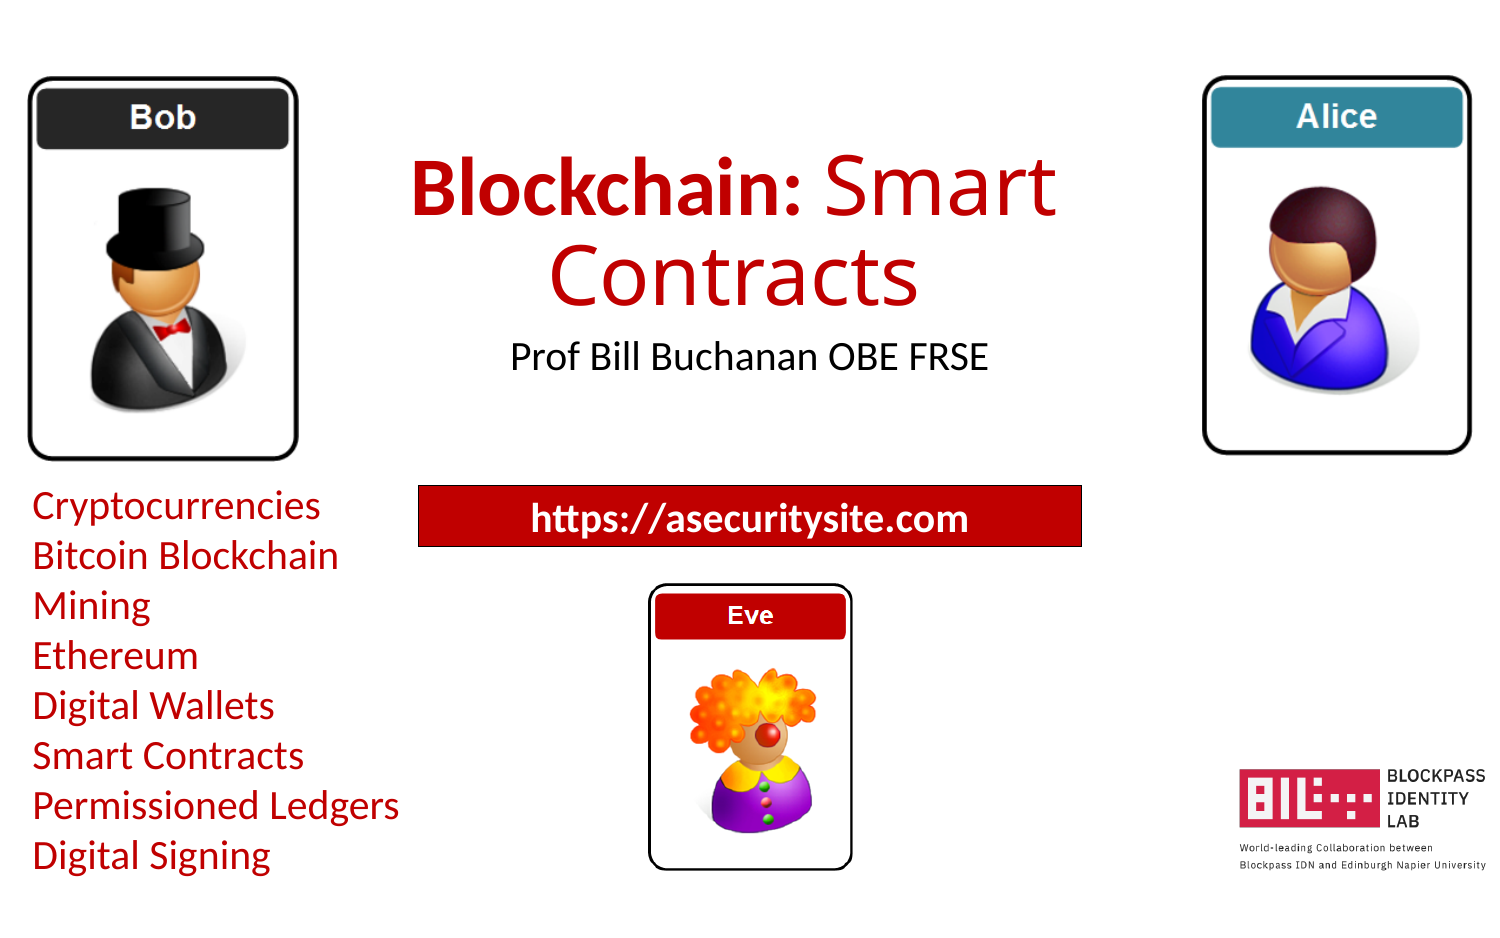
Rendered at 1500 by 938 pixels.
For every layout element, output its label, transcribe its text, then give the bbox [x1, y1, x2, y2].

picture [1156, 719, 1500, 933]
text_box https://asecuritysite.com [418, 485, 1082, 547]
list Prof Bill Buchanan OBE FRSE [300, 328, 1313, 533]
picture [27, 75, 299, 462]
picture [1201, 74, 1473, 456]
text_box Cryptocurrencies Bitcoin Blockchain Mining Ethereum Digital Wallets Smart Contracts Permissioned Ledgers Digital Signing [24, 470, 408, 886]
title Blockchain: Smart Contracts [297, 34, 1171, 328]
picture [647, 582, 853, 871]
